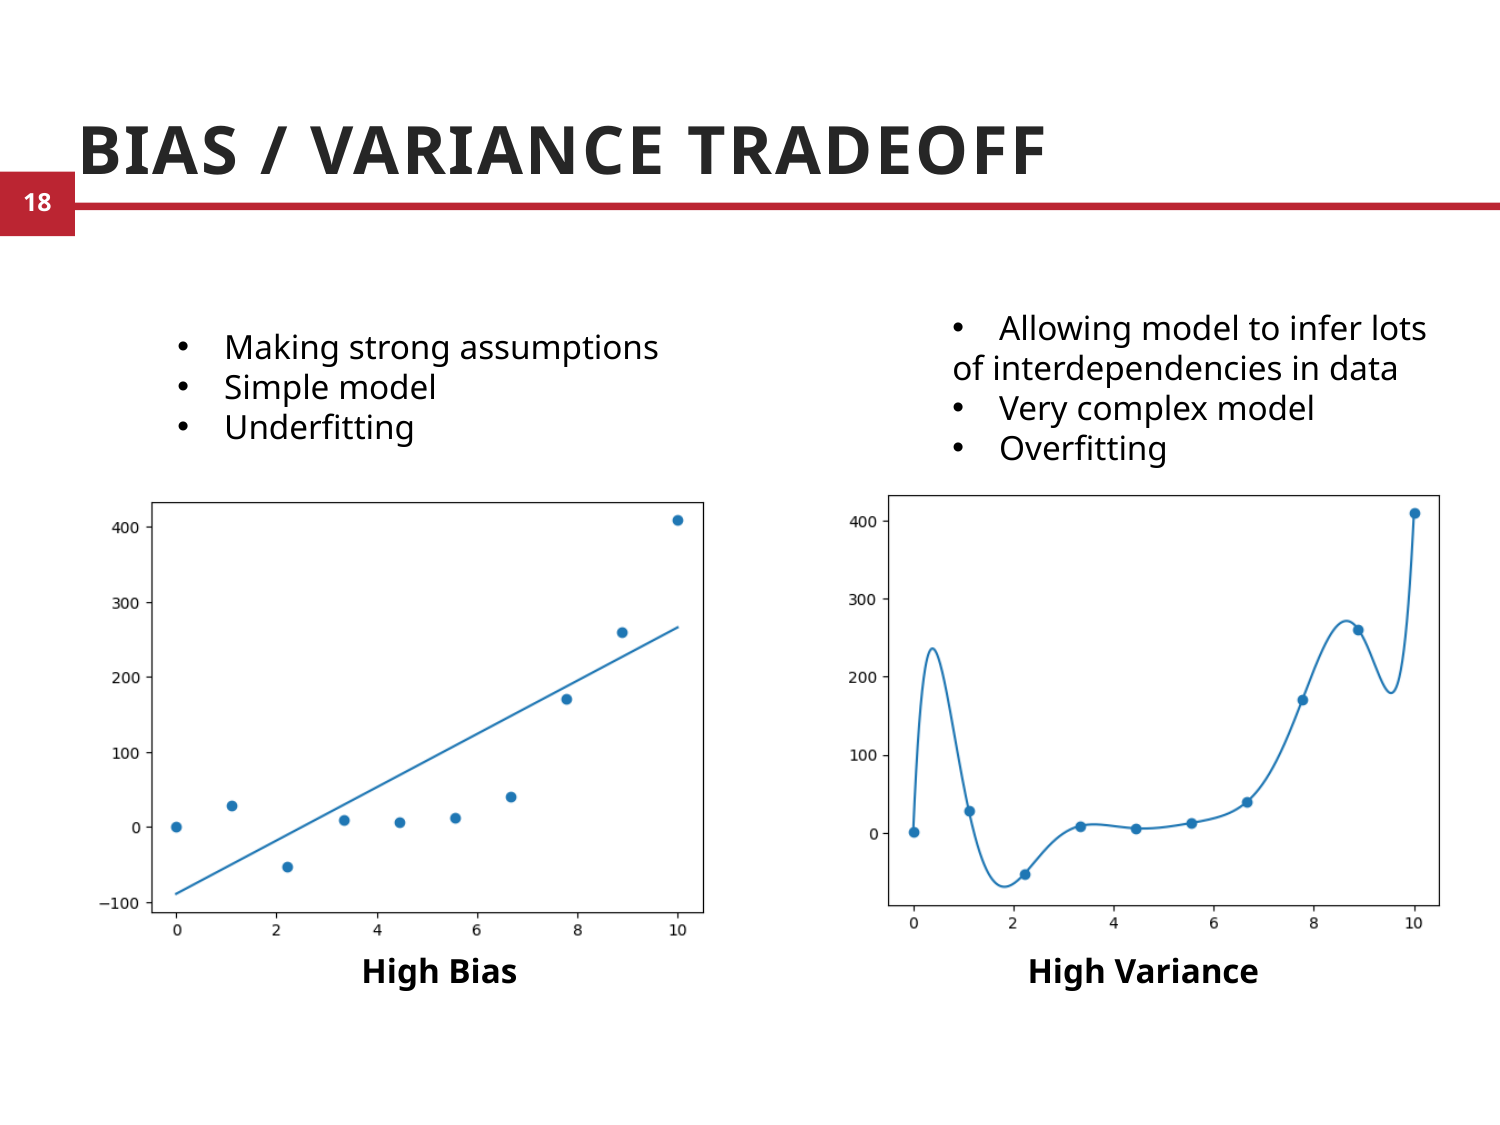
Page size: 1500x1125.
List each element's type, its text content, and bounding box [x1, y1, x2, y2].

text_box High Variance [916, 954, 1371, 1019]
text_box Allowing model to infer lots of interdependencies in data Very complex model Overfitting [937, 299, 1392, 464]
picture [87, 490, 714, 951]
picture [836, 483, 1451, 944]
text_box Making strong assumptions Simple model Underfitting [162, 318, 617, 482]
title Bias / Variance Tradeoff [75, 0, 1425, 188]
text_box High Bias [212, 964, 667, 1019]
